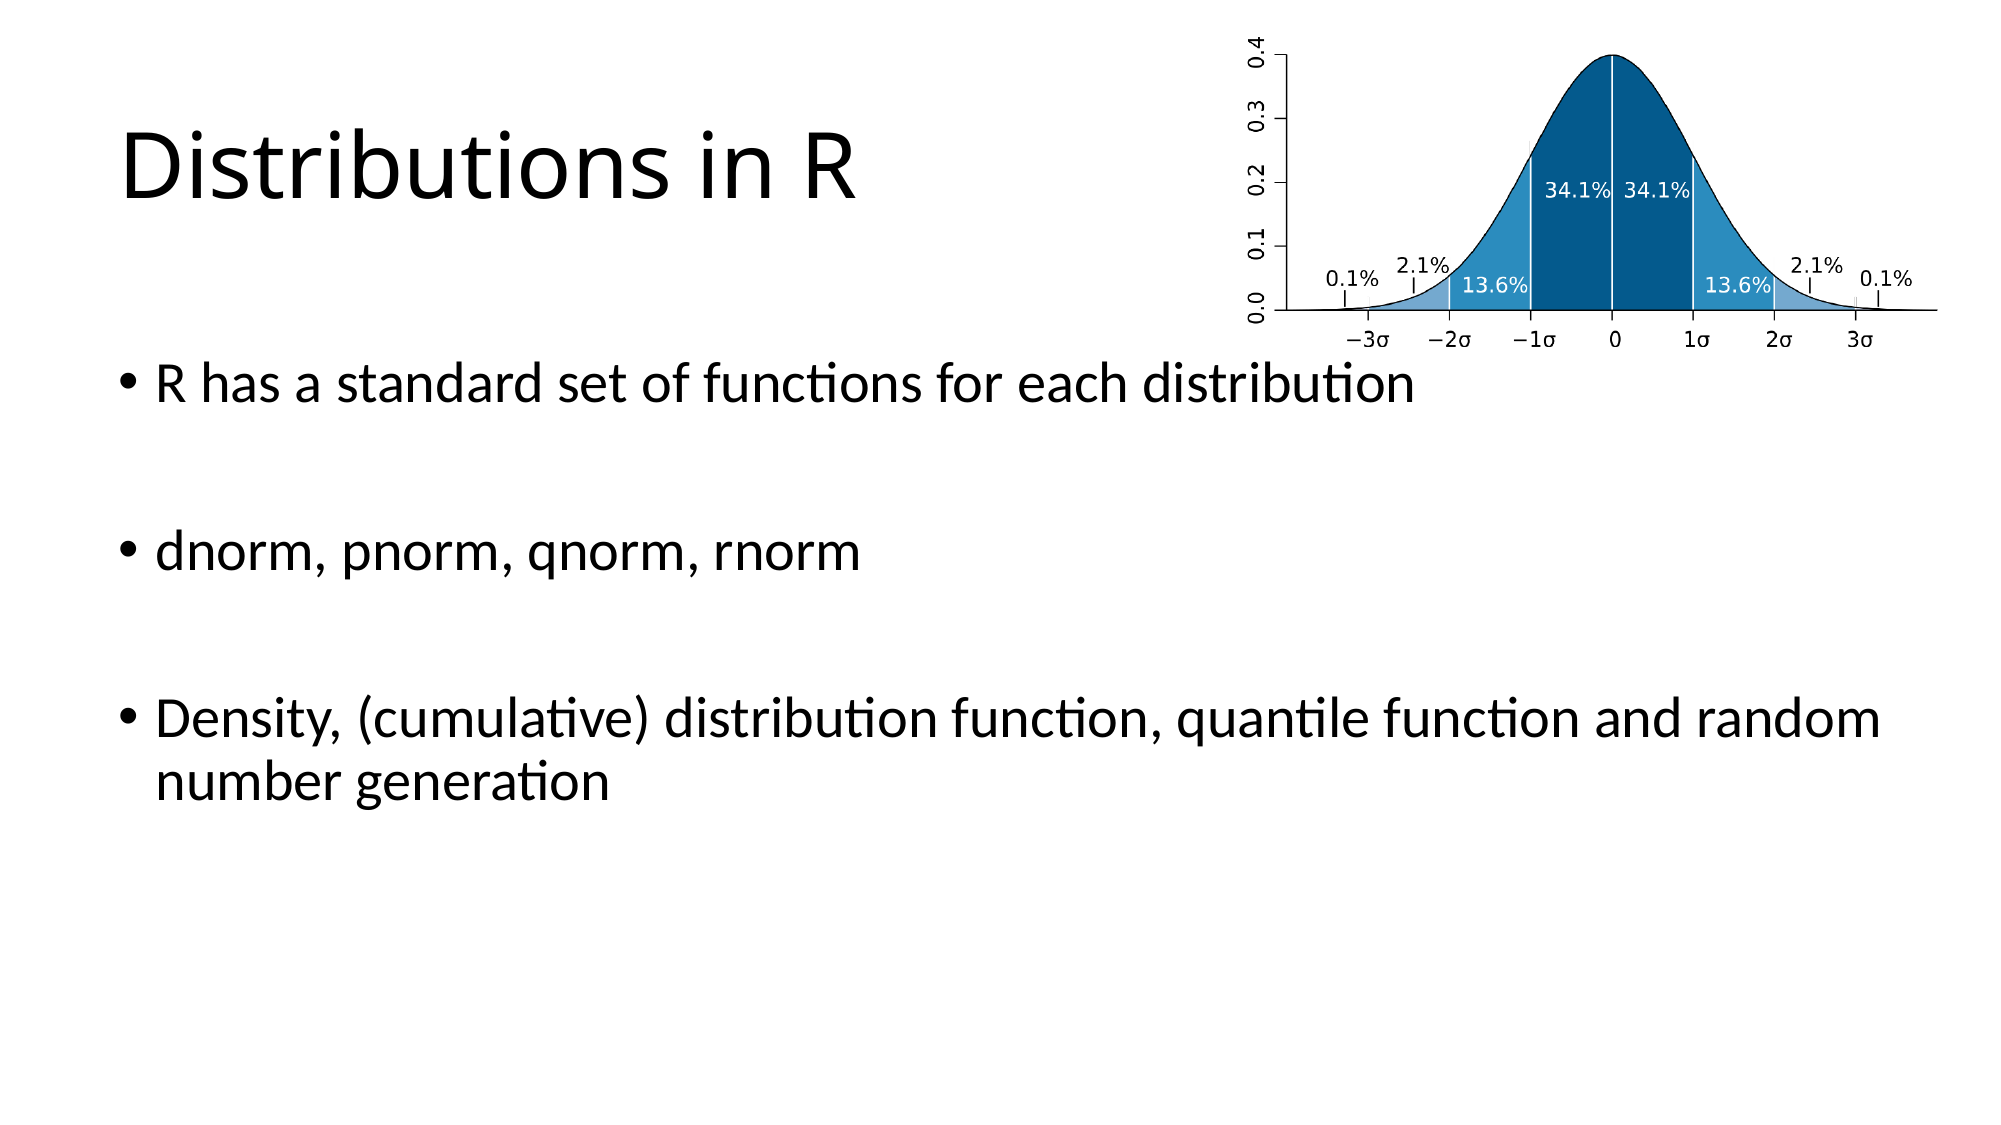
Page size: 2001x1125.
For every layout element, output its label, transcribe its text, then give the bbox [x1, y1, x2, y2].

list R has a standard set of functions for each distribution dnorm, pnorm, qnorm, rnorm Density, (cumulative) distribution function, quantile function and random number generation [103, 345, 1943, 1079]
picture [1236, 18, 1943, 372]
title Distributions in R [103, 59, 1236, 278]
